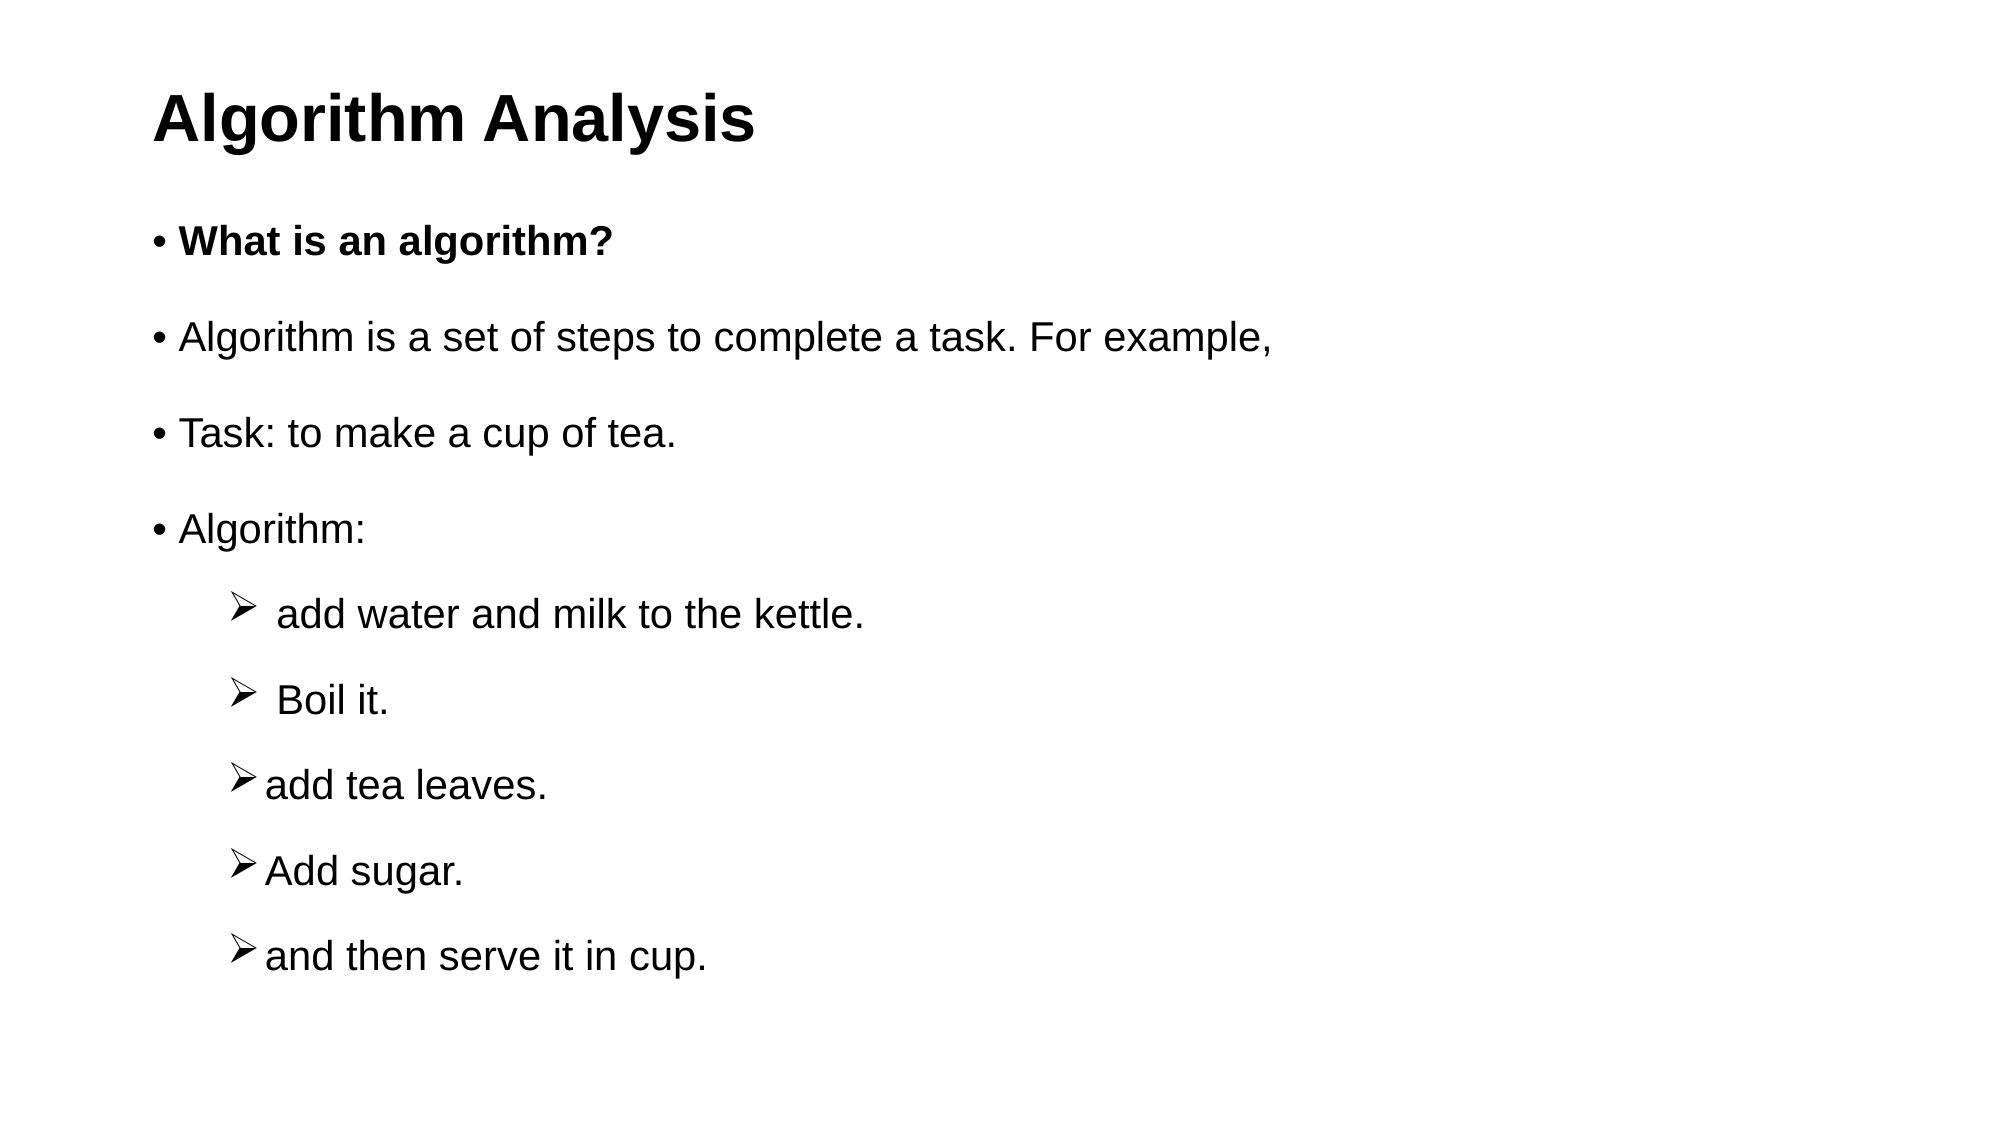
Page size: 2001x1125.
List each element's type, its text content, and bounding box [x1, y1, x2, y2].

list • What is an algorithm? • Algorithm is a set of steps to complete a task. For example, • Task: to make a cup of tea. • Algorithm: add water and milk to the kettle. Boil it. add tea leaves. Add sugar. and then serve it in cup. [137, 180, 1863, 1014]
title Algorithm Analysis [137, 59, 1863, 180]
